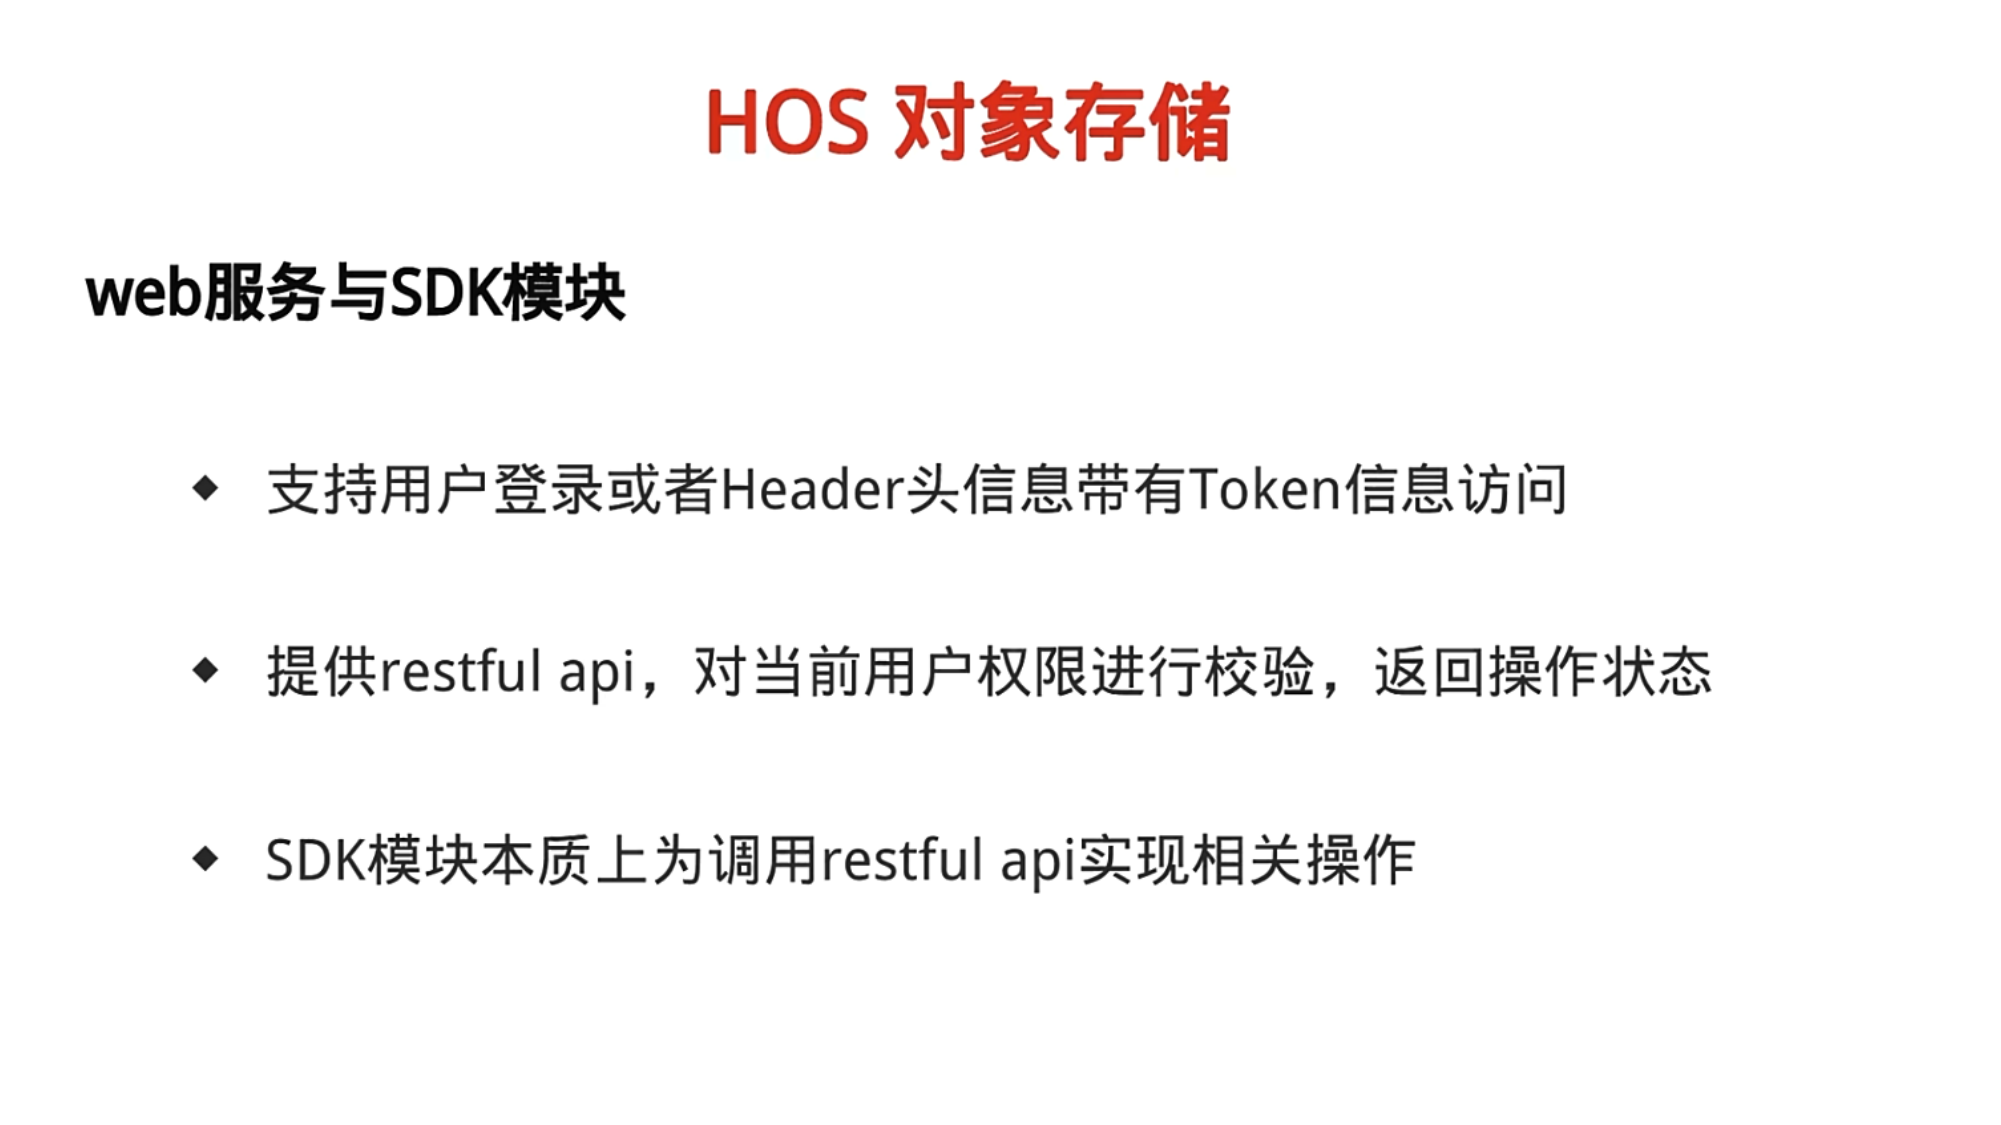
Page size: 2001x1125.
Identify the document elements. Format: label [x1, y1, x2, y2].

picture [41, 54, 1906, 943]
